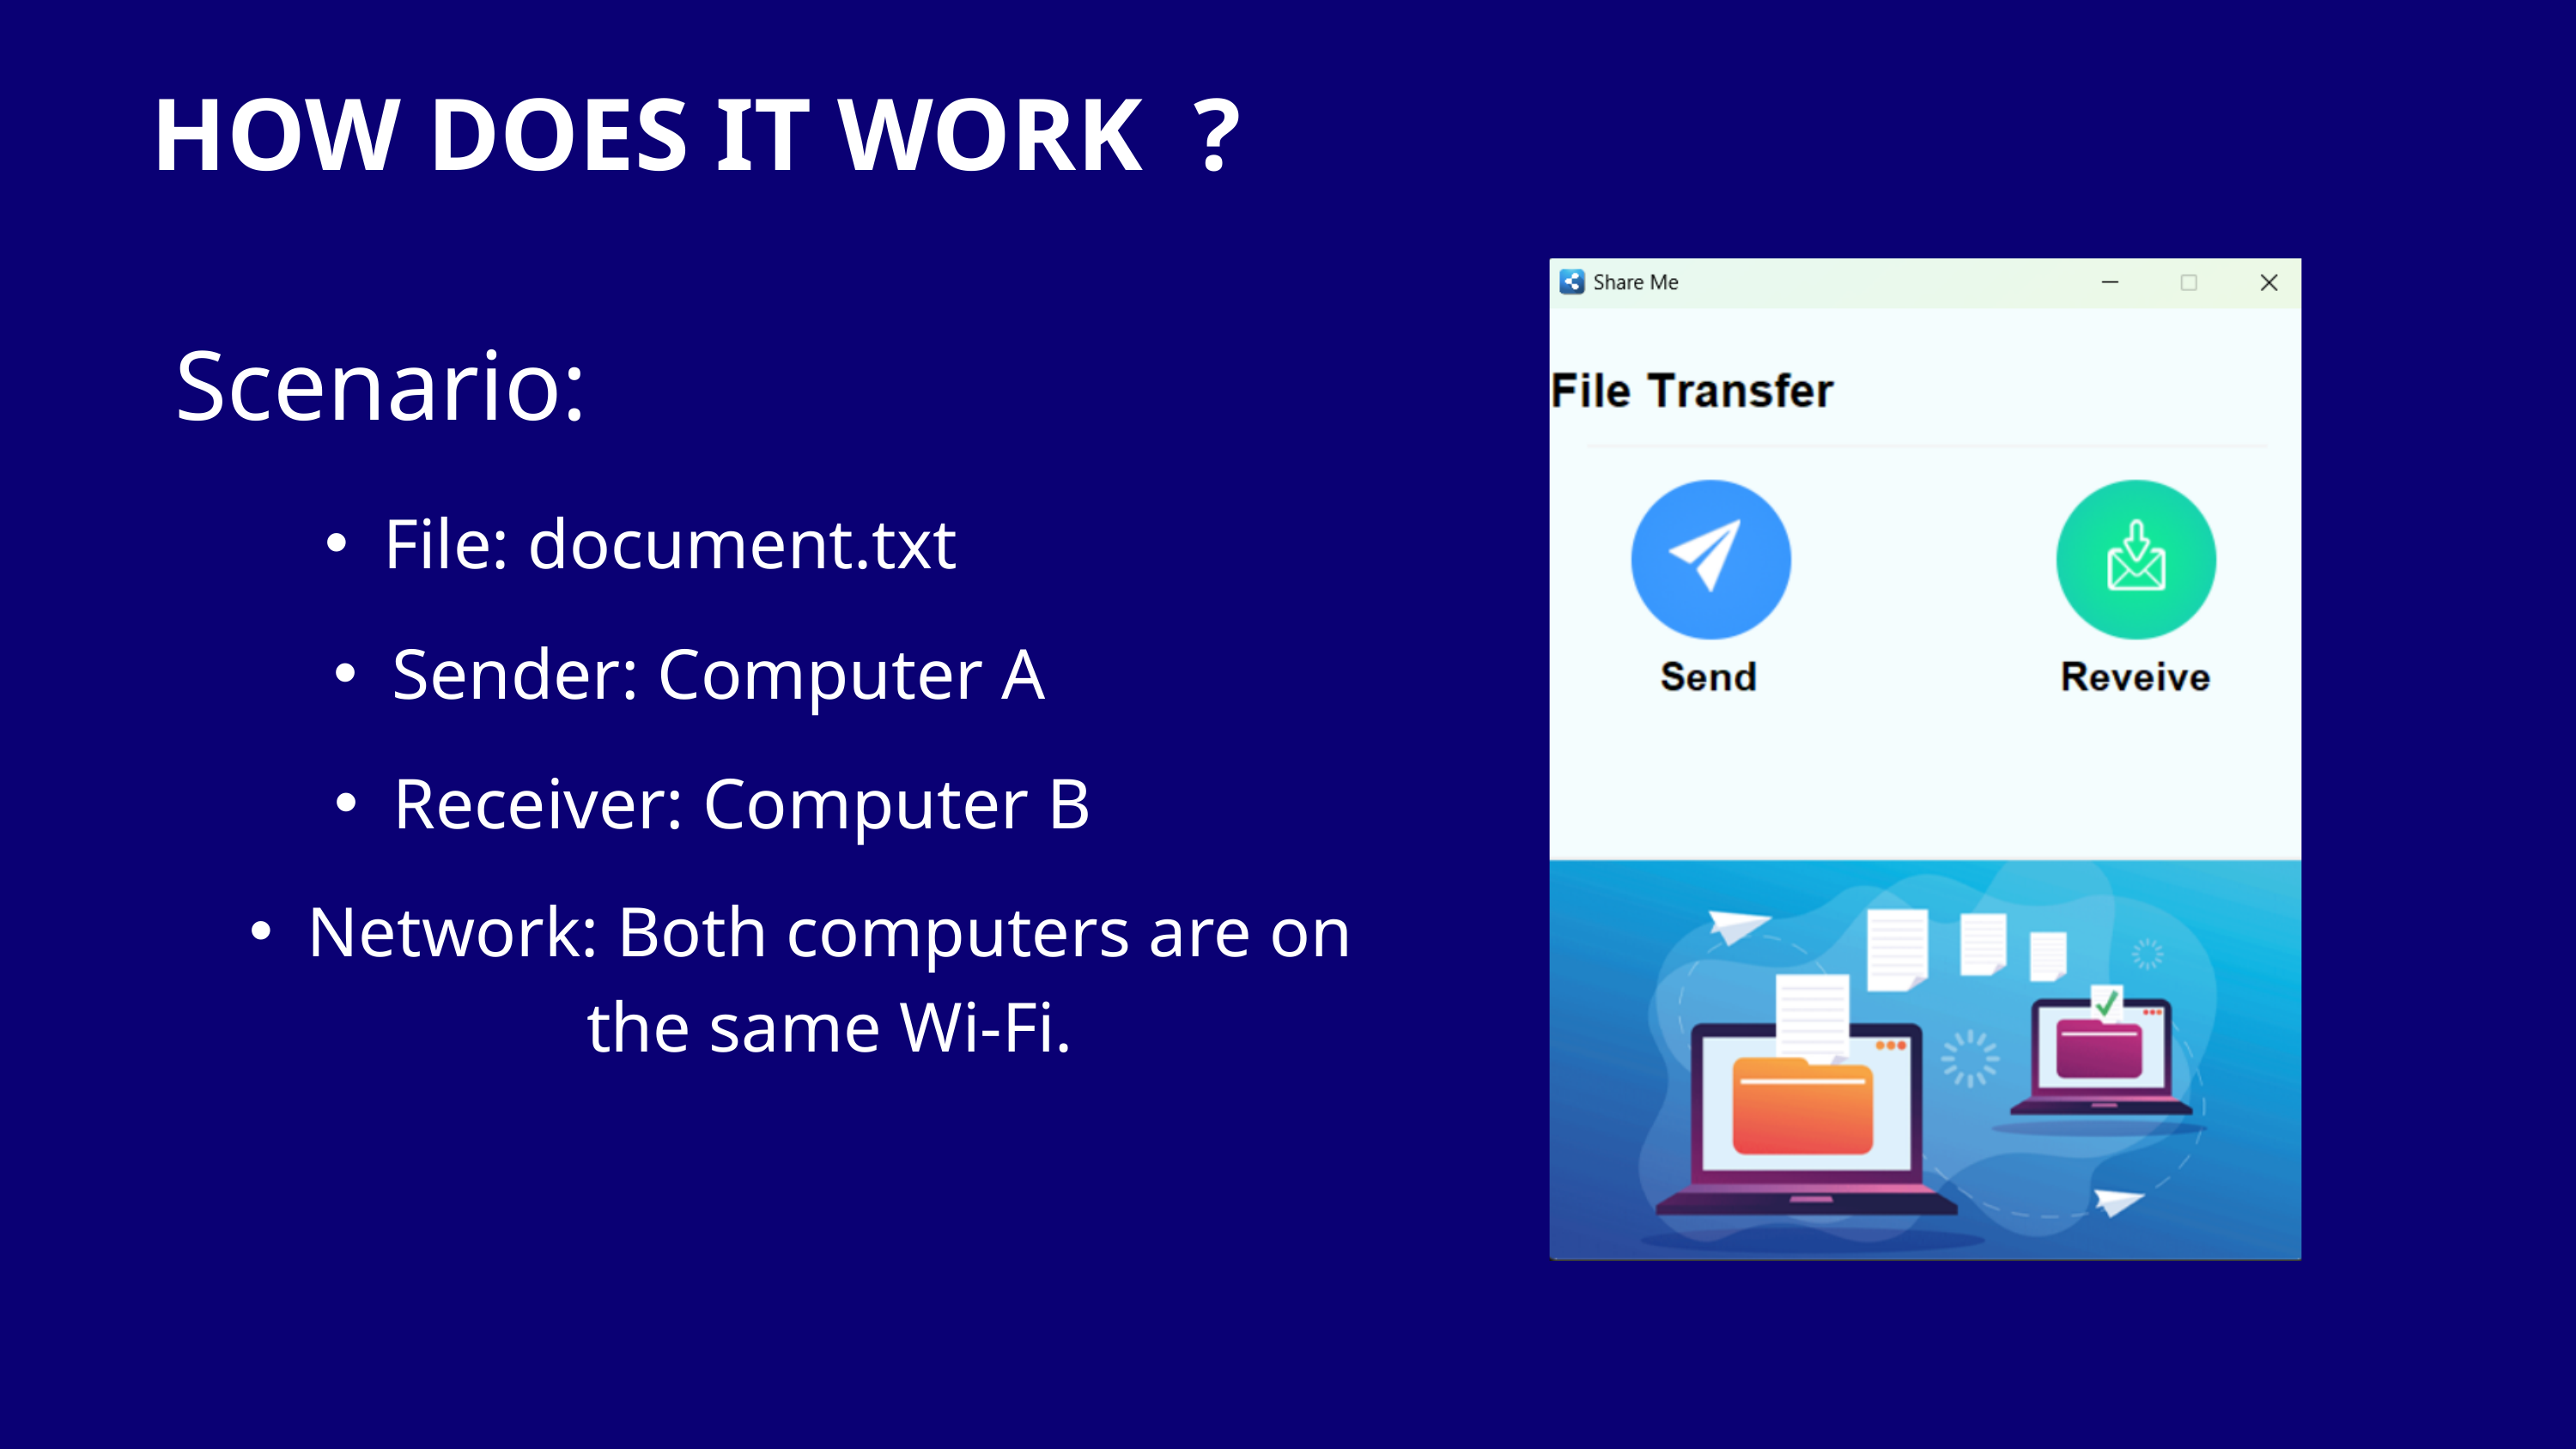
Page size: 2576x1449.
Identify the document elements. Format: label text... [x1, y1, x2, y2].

text_box [1549, 258, 2302, 1261]
text_box HOW DOES IT WORK ? [0, 51, 1419, 191]
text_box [144, 315, 1374, 1058]
